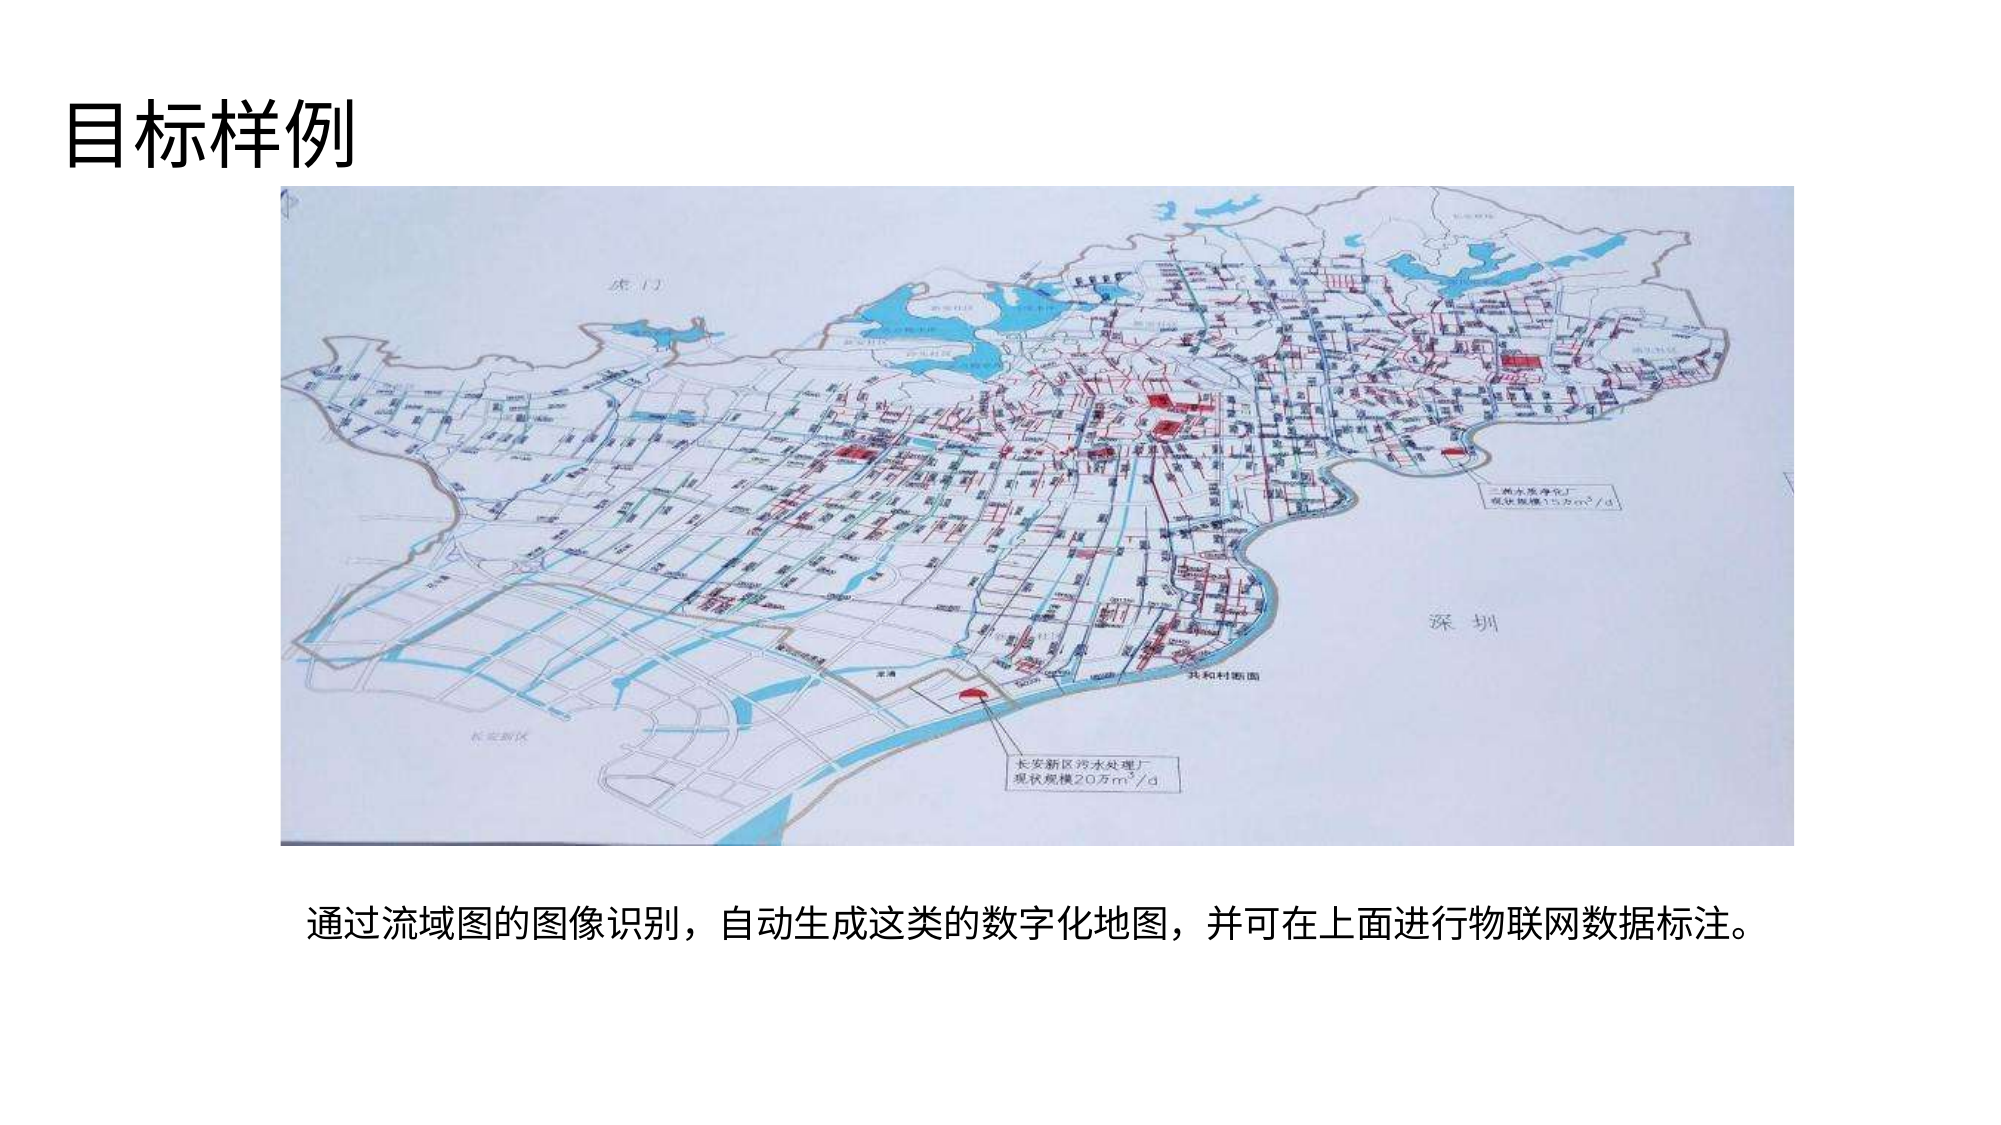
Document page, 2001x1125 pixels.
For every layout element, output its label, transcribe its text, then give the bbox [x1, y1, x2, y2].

picture [280, 185, 1795, 846]
text_box 通过流域图的图像识别，自动生成这类的数字化地图，并可在上面进行物联网数据标注。 [291, 893, 1784, 953]
title 目标样例 [43, 0, 1769, 186]
